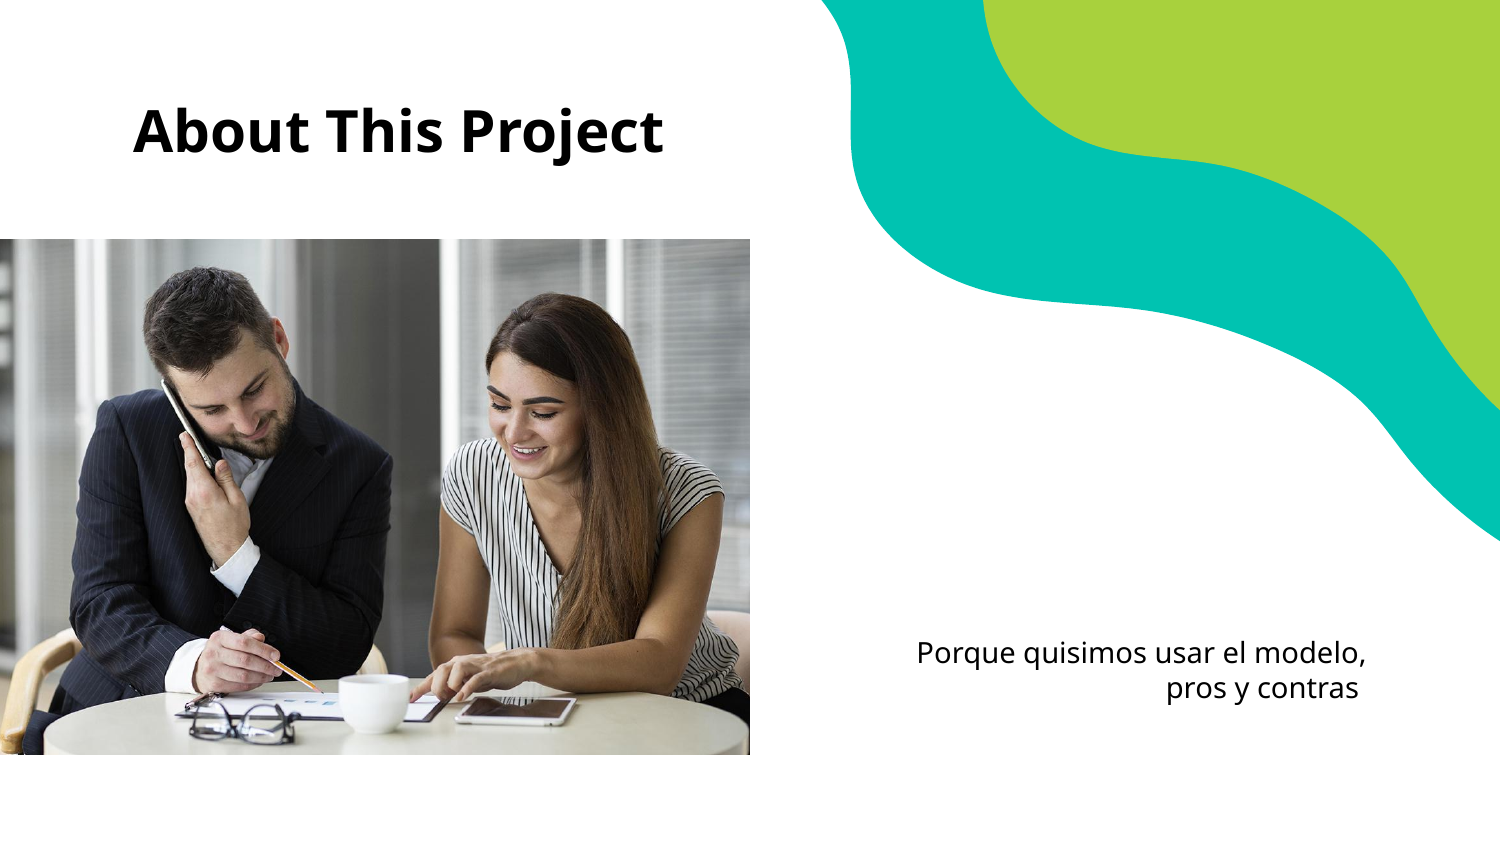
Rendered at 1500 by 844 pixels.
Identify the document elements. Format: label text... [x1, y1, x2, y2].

title About This Project [118, 88, 1382, 171]
picture [0, 238, 751, 755]
subtitle Porque quisimos usar el modelo, pros y contras [860, 583, 1382, 755]
